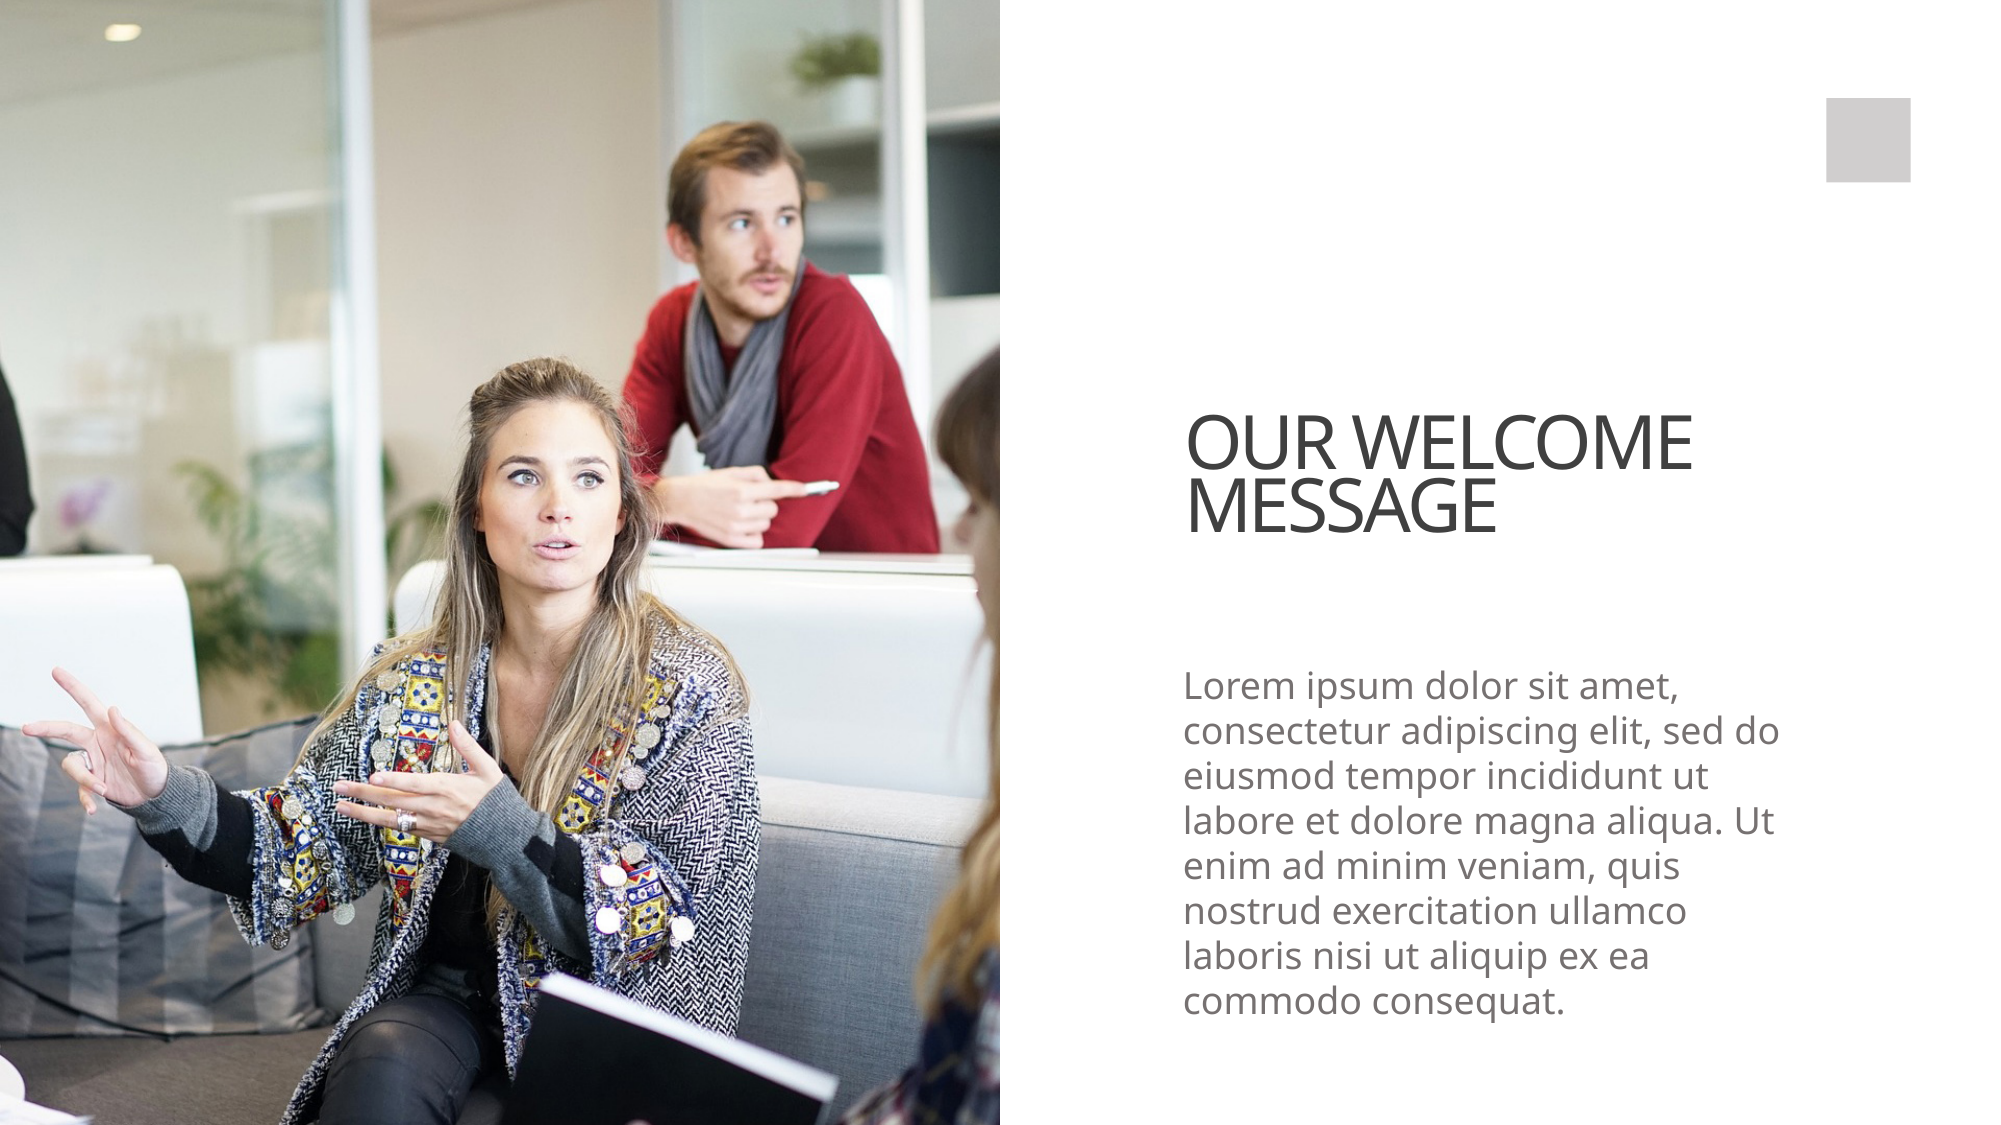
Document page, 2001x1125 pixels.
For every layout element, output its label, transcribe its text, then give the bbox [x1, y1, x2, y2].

text_box [0, 0, 1001, 1125]
text_box OUR WELCOME MESSAGE [1169, 387, 1711, 555]
text_box [1825, 97, 1912, 184]
text_box Lorem ipsum dolor sit amet, consectetur adipiscing elit, sed do eiusmod tempor incididunt ut labore et dolore magna aliqua. Ut enim ad minim veniam, quis nostrud exercitation ullamco laboris nisi ut aliquip ex ea commodo consequat. [1168, 654, 1827, 1030]
